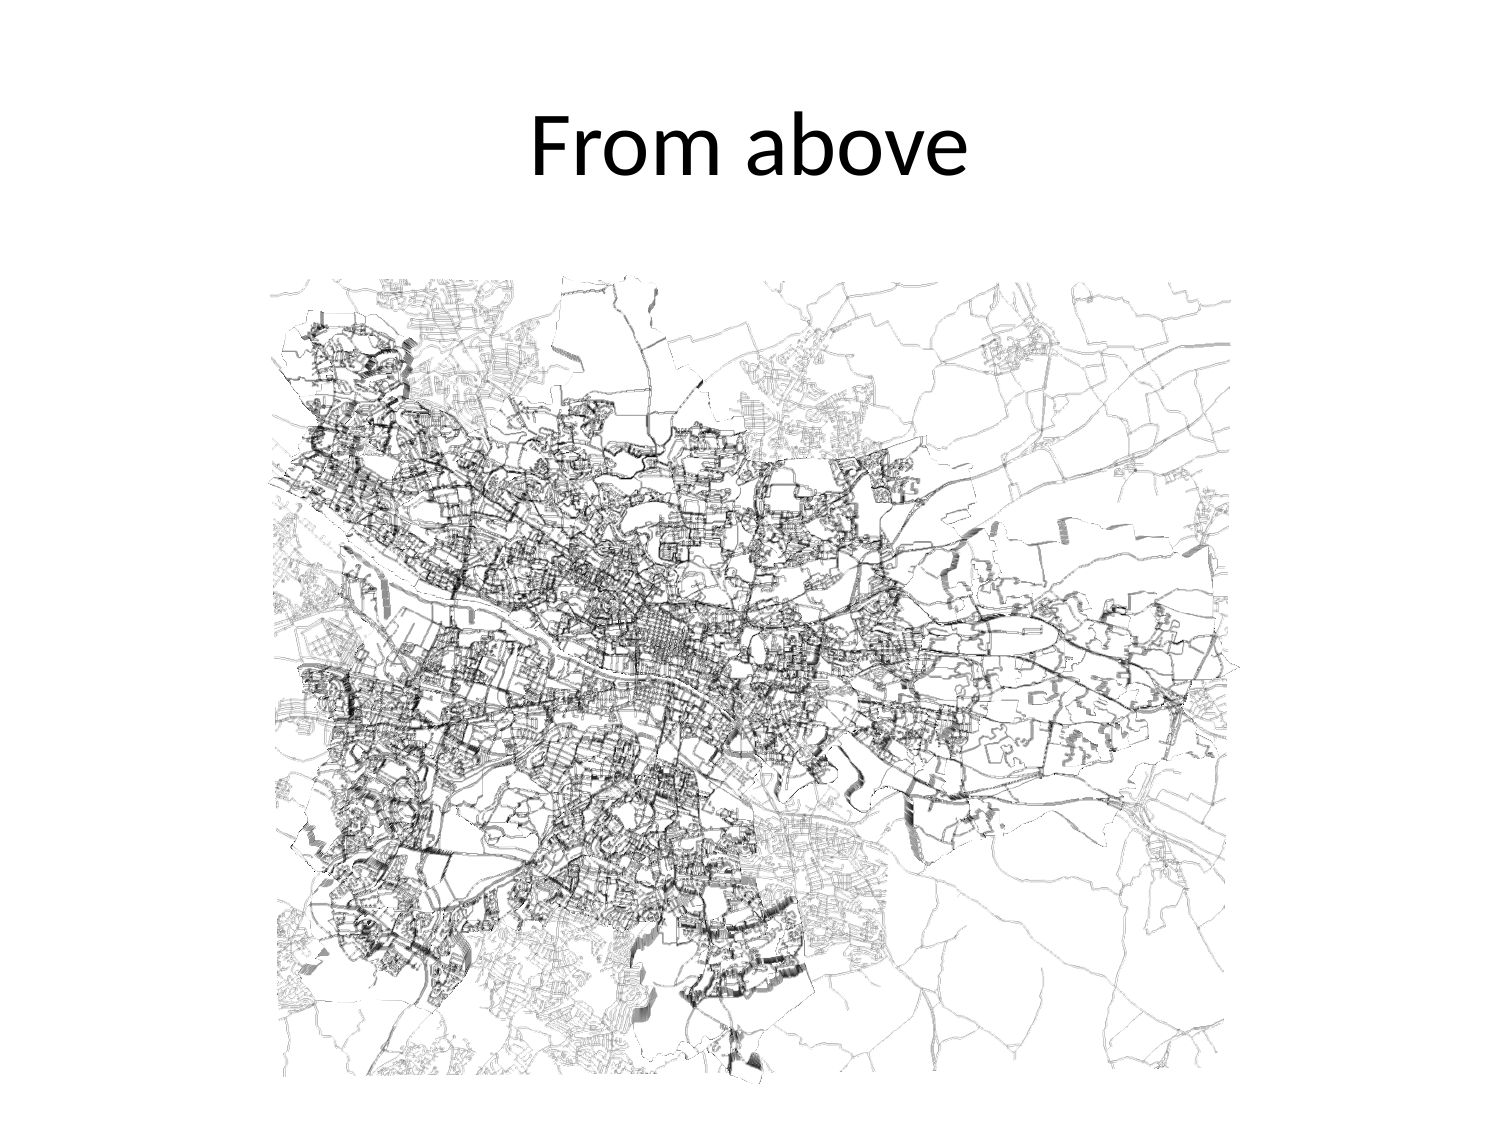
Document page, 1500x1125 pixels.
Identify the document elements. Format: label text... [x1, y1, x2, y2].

picture [265, 266, 1270, 1084]
title From above [75, 45, 1425, 233]
